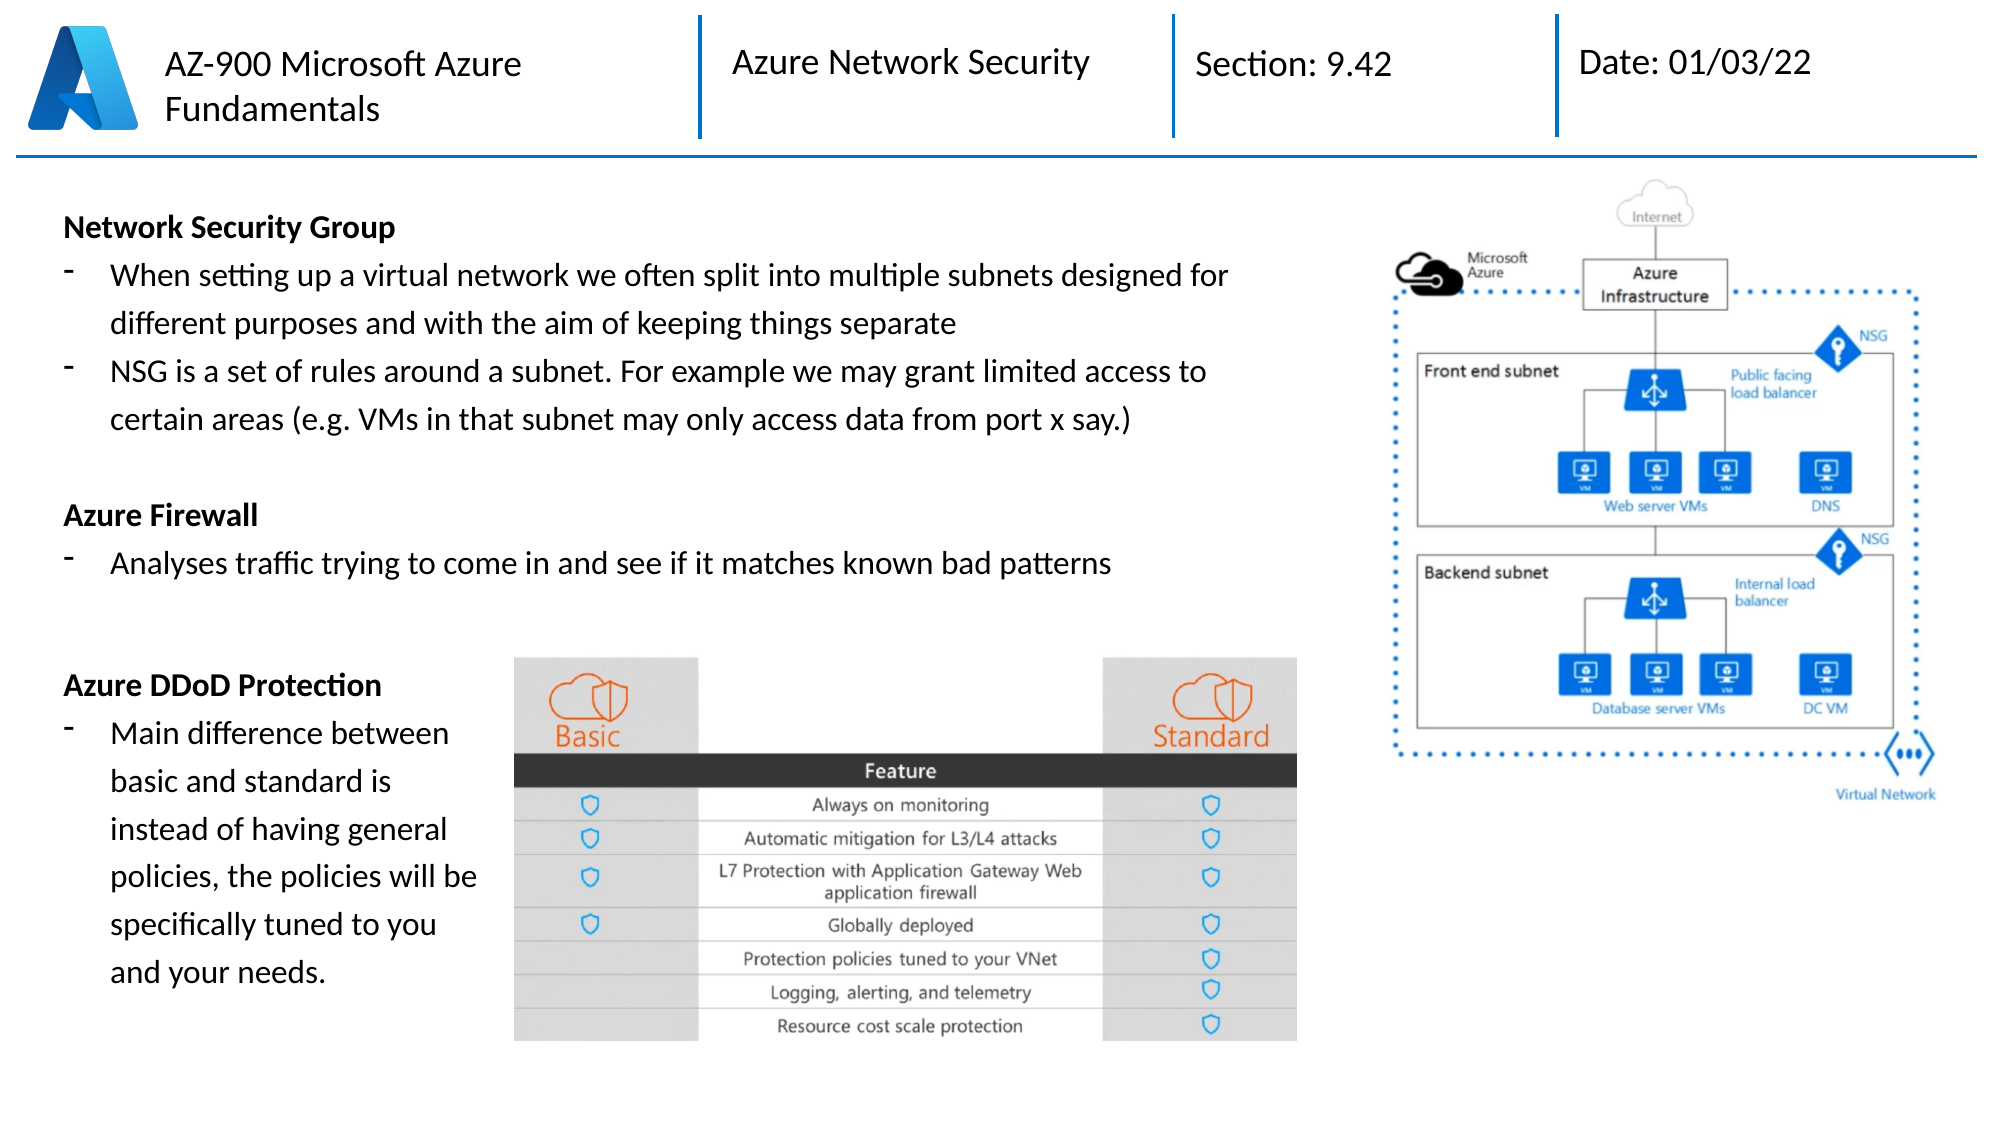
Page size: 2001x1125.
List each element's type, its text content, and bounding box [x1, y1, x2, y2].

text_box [16, 13, 1978, 157]
text_box Network Security Group When setting up a virtual network we often split into multiple subnets designed for different purposes and with the aim of keeping things separate NSG is a set of rules around a subnet. For example we may grant limited access to certain areas (e.g. VMs in that subnet may only access data from port x say.) Azure Firewall Analyses traffic trying to come in and see if it matches known bad patterns [48, 190, 1297, 637]
text_box Azure DDoD Protection Main difference between basic and standard is instead of having general policies, the policies will be specifically tuned to you and your needs. [48, 607, 499, 1046]
picture [514, 653, 1297, 1041]
picture [23, 18, 143, 138]
picture [1375, 176, 1945, 809]
